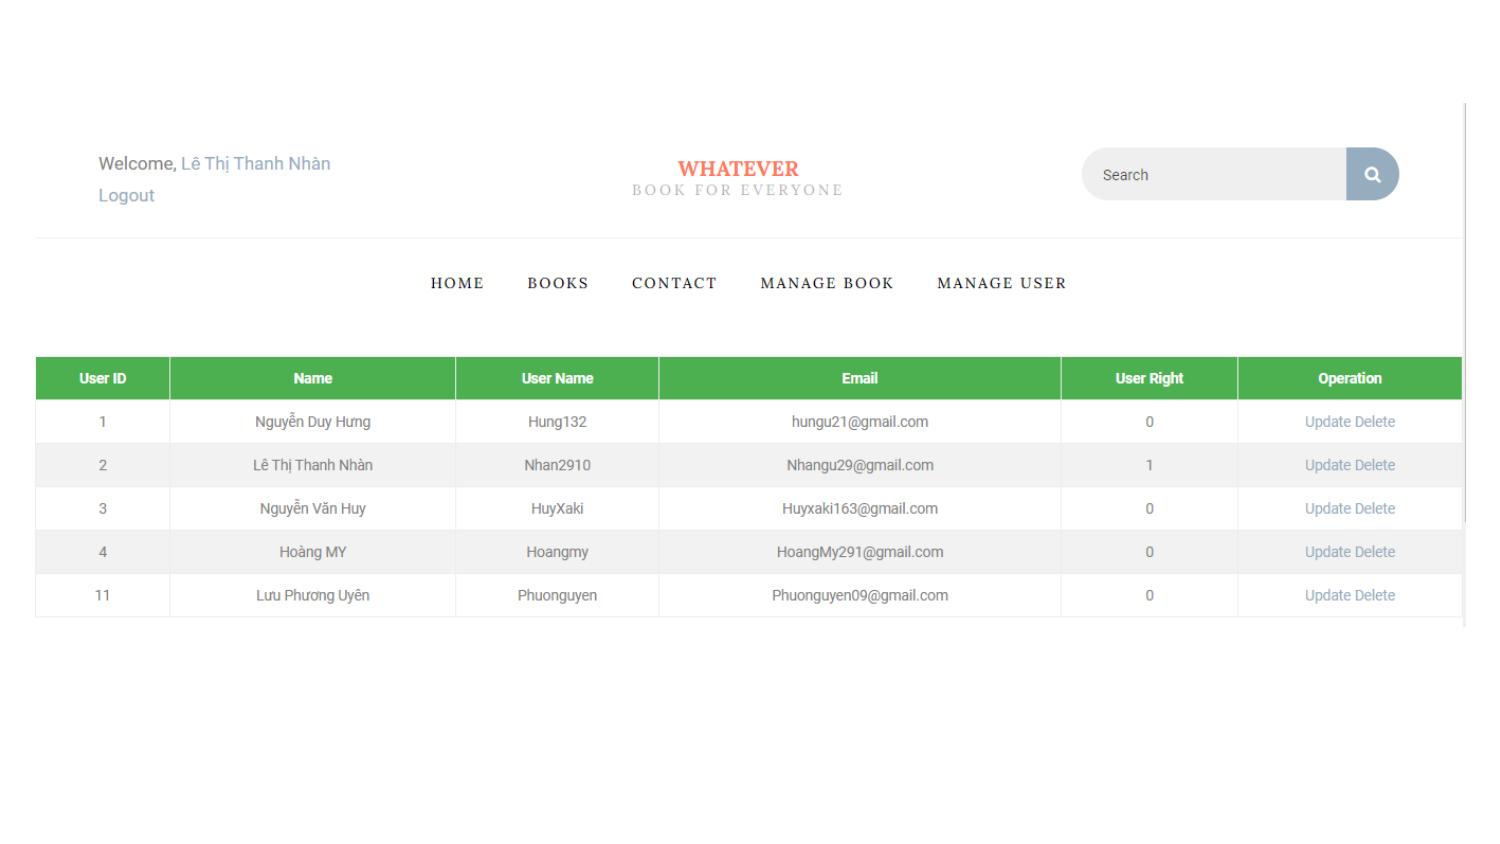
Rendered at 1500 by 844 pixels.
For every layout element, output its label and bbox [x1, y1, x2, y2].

picture [35, 102, 1466, 627]
